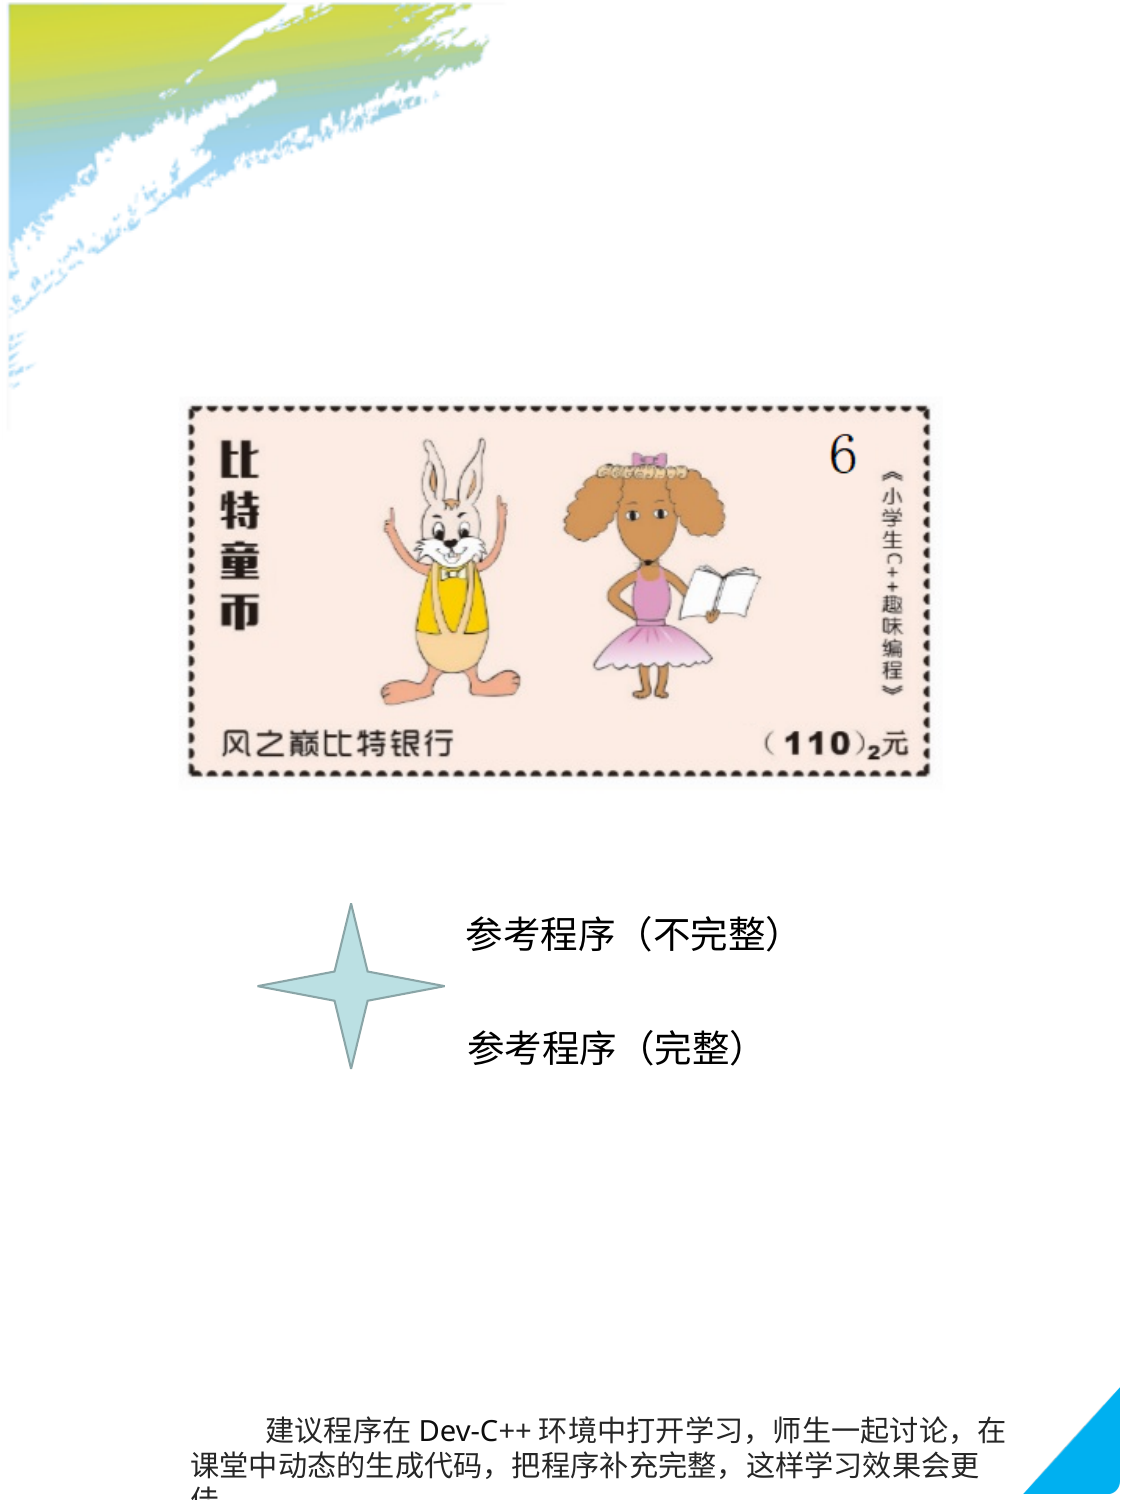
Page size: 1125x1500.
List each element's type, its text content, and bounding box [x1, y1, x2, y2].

text_box 参考程序（完整） [452, 1017, 783, 1077]
picture [178, 386, 946, 795]
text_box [1, 0, 523, 440]
text_box [257, 903, 445, 1070]
picture [1023, 1387, 1118, 1492]
text_box 参考程序（不完整） [450, 903, 848, 964]
picture [1114, 1487, 1120, 1494]
text_box 建议程序在Dev-C++环境中打开学习，师生一起讨论，在课堂中动态的生成代码，把程序补充完整，这样学习效果会更佳。 [175, 1405, 1039, 1500]
